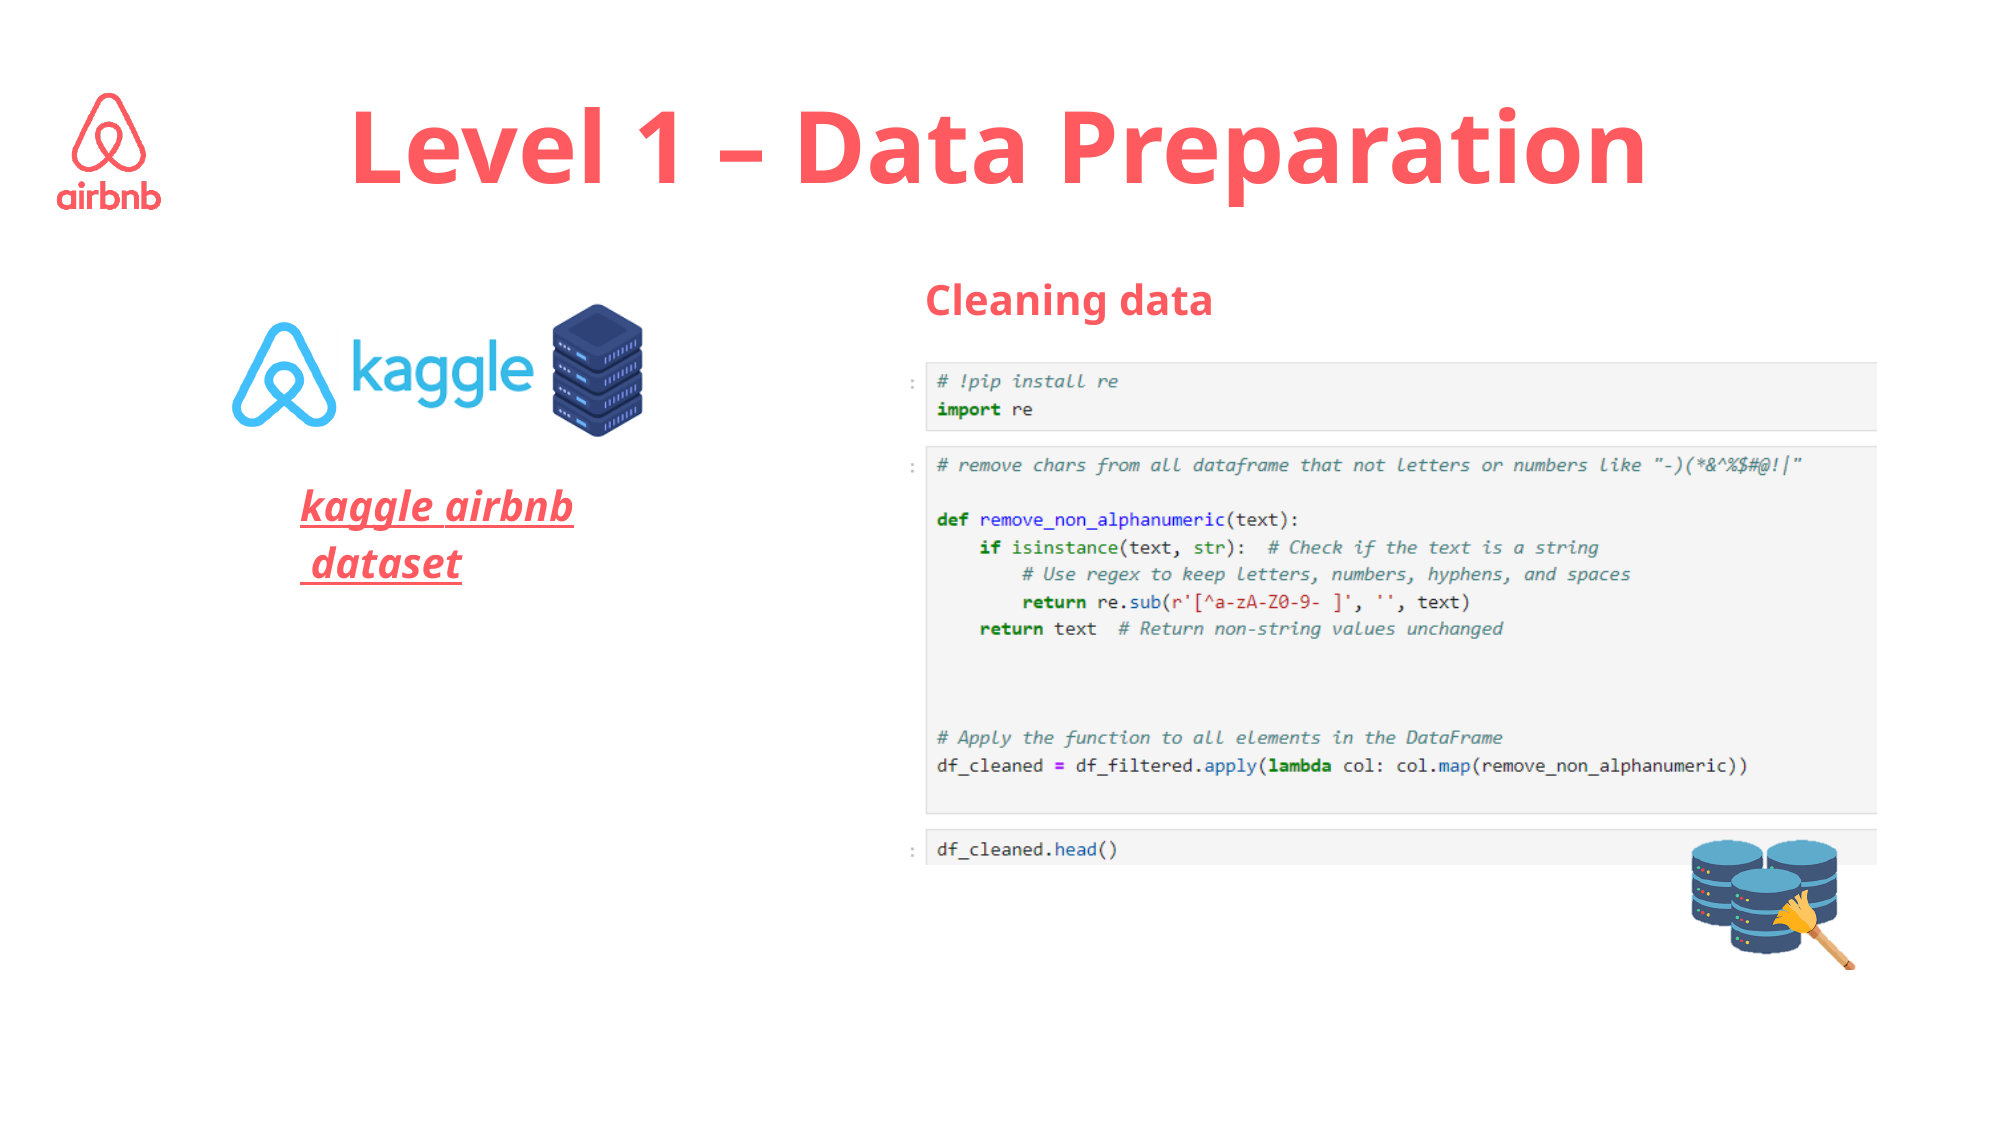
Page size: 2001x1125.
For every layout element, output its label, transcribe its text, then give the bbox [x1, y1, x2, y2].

picture [53, 91, 162, 211]
text_box kaggle airbnb dataset [285, 472, 741, 717]
title Level 1 – Data Preparation [162, 89, 1838, 213]
picture [231, 266, 662, 483]
text_box Cleaning data [910, 266, 1613, 331]
picture [910, 357, 1877, 982]
